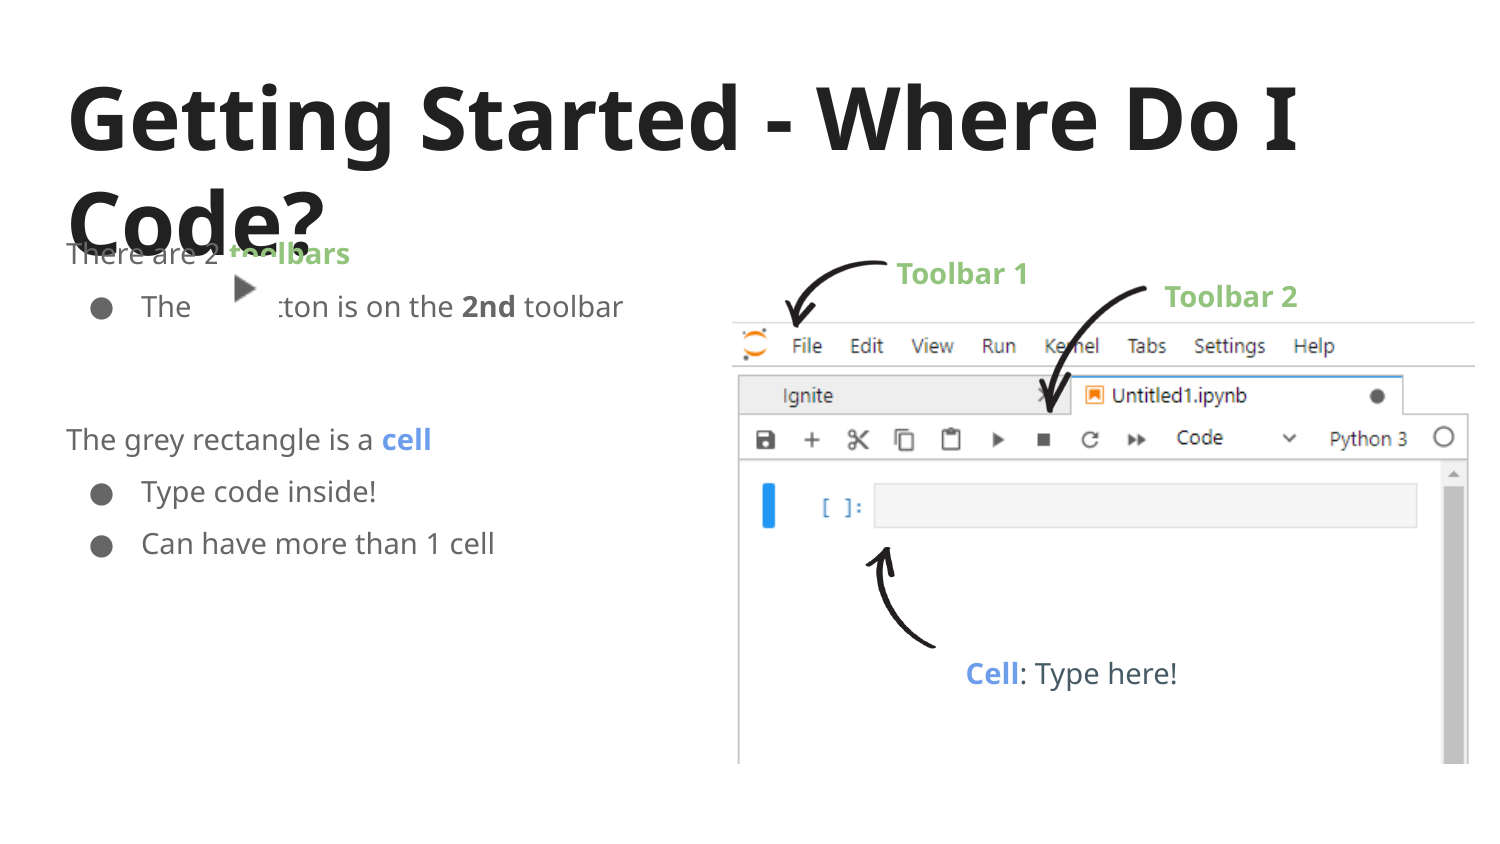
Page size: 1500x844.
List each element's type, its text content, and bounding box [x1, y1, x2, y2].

title Getting Started - Where Do I Code? [51, 48, 1449, 180]
text_box Toolbar 1 [881, 222, 1094, 295]
text_box Toolbar 2 [1149, 245, 1362, 315]
list There are 2 toolbars The button is on the 2nd toolbar The grey rectangle is a cell Type code inside! Can have more than 1 cell [51, 203, 708, 752]
picture [216, 257, 279, 322]
picture [732, 204, 1476, 764]
